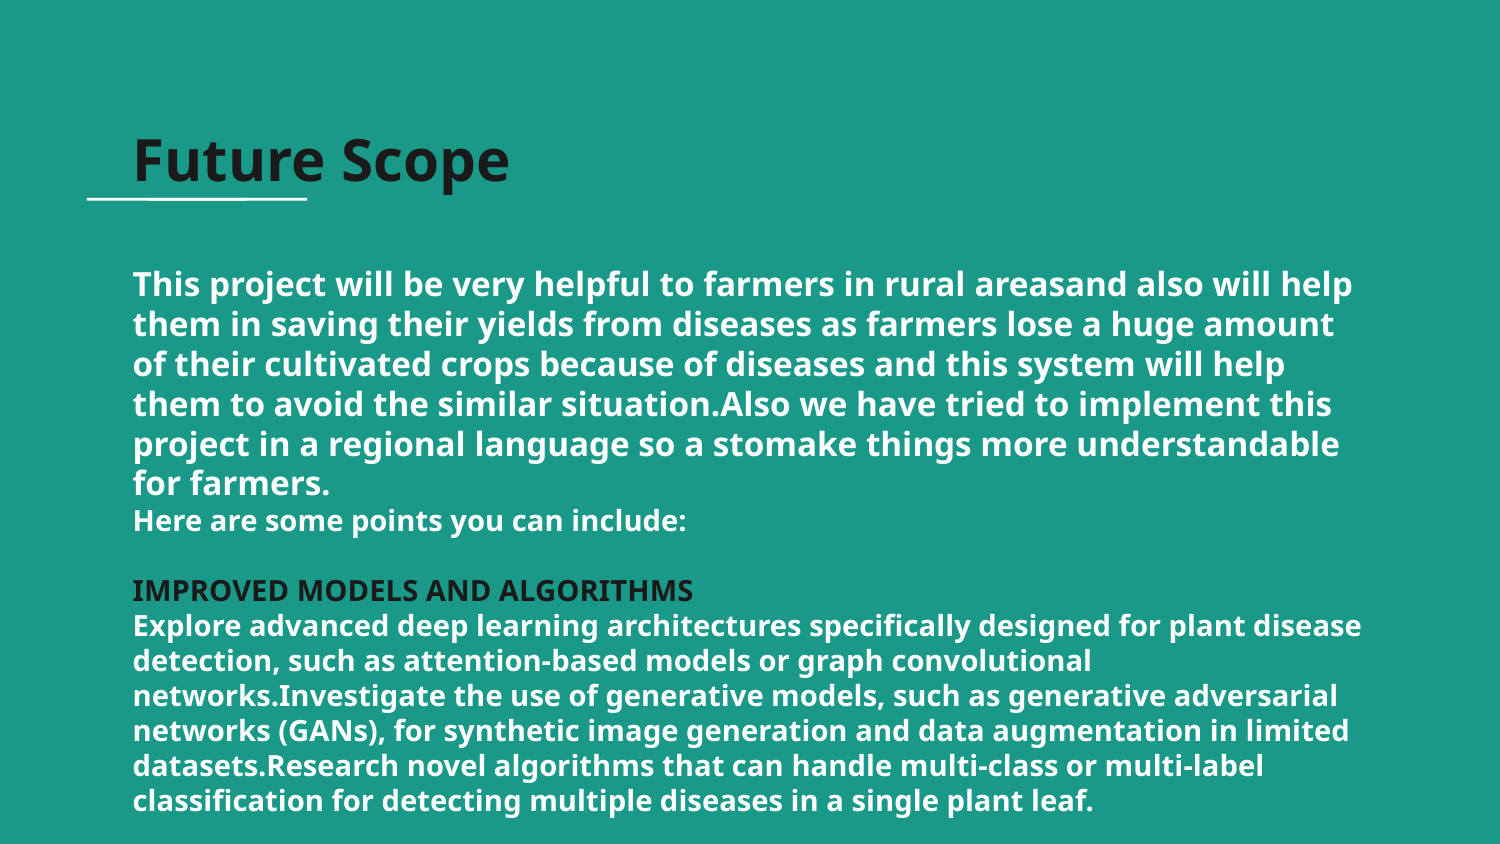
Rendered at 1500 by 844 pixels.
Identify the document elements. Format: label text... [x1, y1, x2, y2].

title Future Scope This project will be very helpful to farmers in rural areasand also will help them in saving their yields from diseases as farmers lose a huge amount of their cultivated crops because of diseases and this system will help them to avoid the similar situation.Also we have tried to implement this project in a regional language so a stomake things more understandable for farmers. Here are some points you can include: IMPROVED MODELS AND ALGORITHMS Explore advanced deep learning architectures specifically designed for plant disease detection, such as attention-based models or graph convolutional networks.Investigate the use of generative models, such as generative adversarial networks (GANs), for synthetic image generation and data augmentation in limited datasets.Research novel algorithms that can handle multi-class or multi-label classification for detecting multiple diseases in a single plant leaf. [117, 108, 1379, 817]
